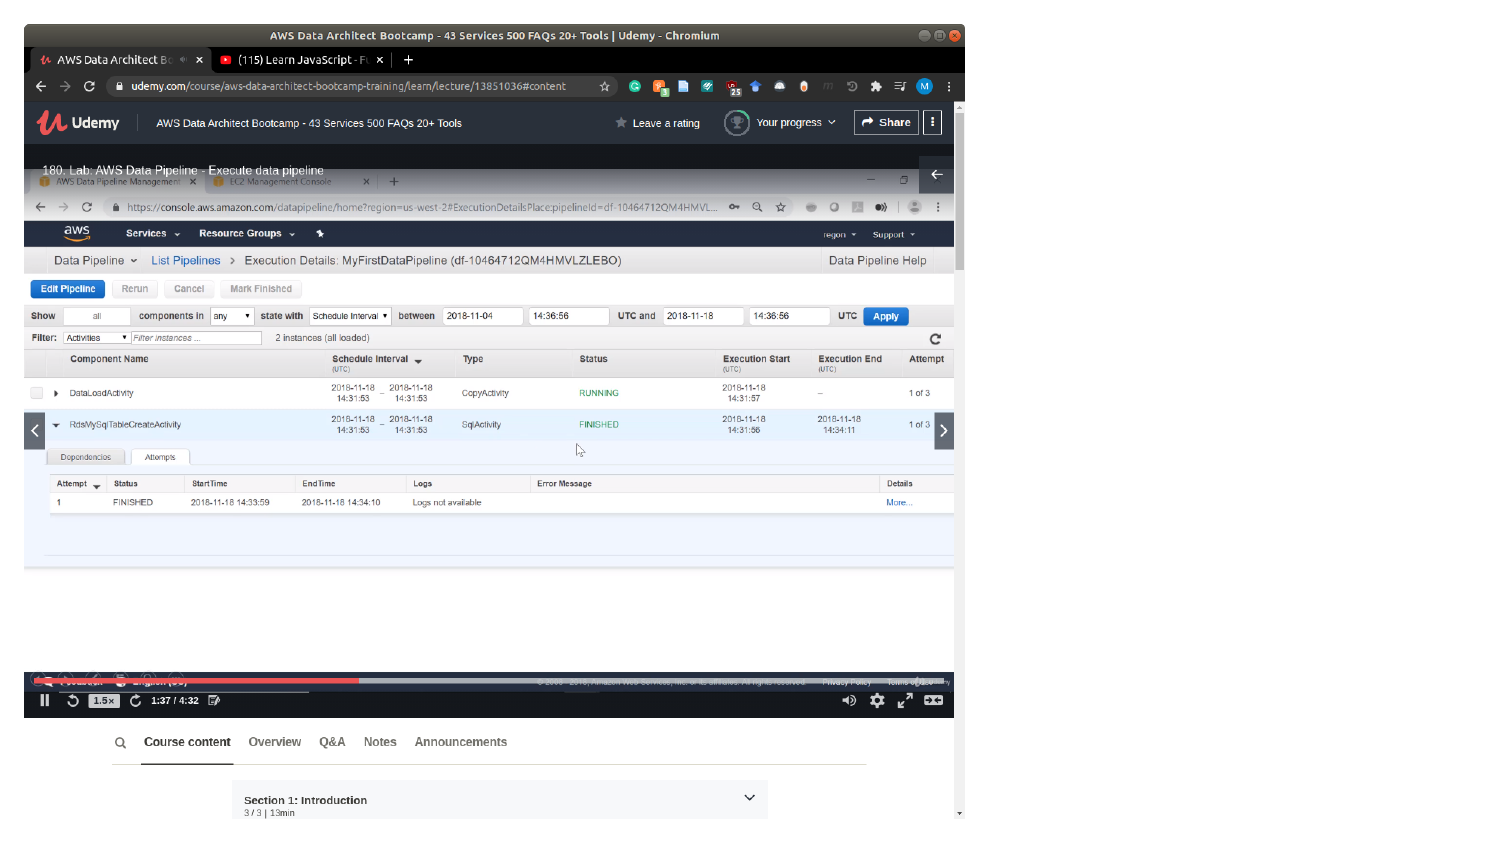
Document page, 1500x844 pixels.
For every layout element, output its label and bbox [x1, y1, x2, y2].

picture [24, 24, 966, 819]
